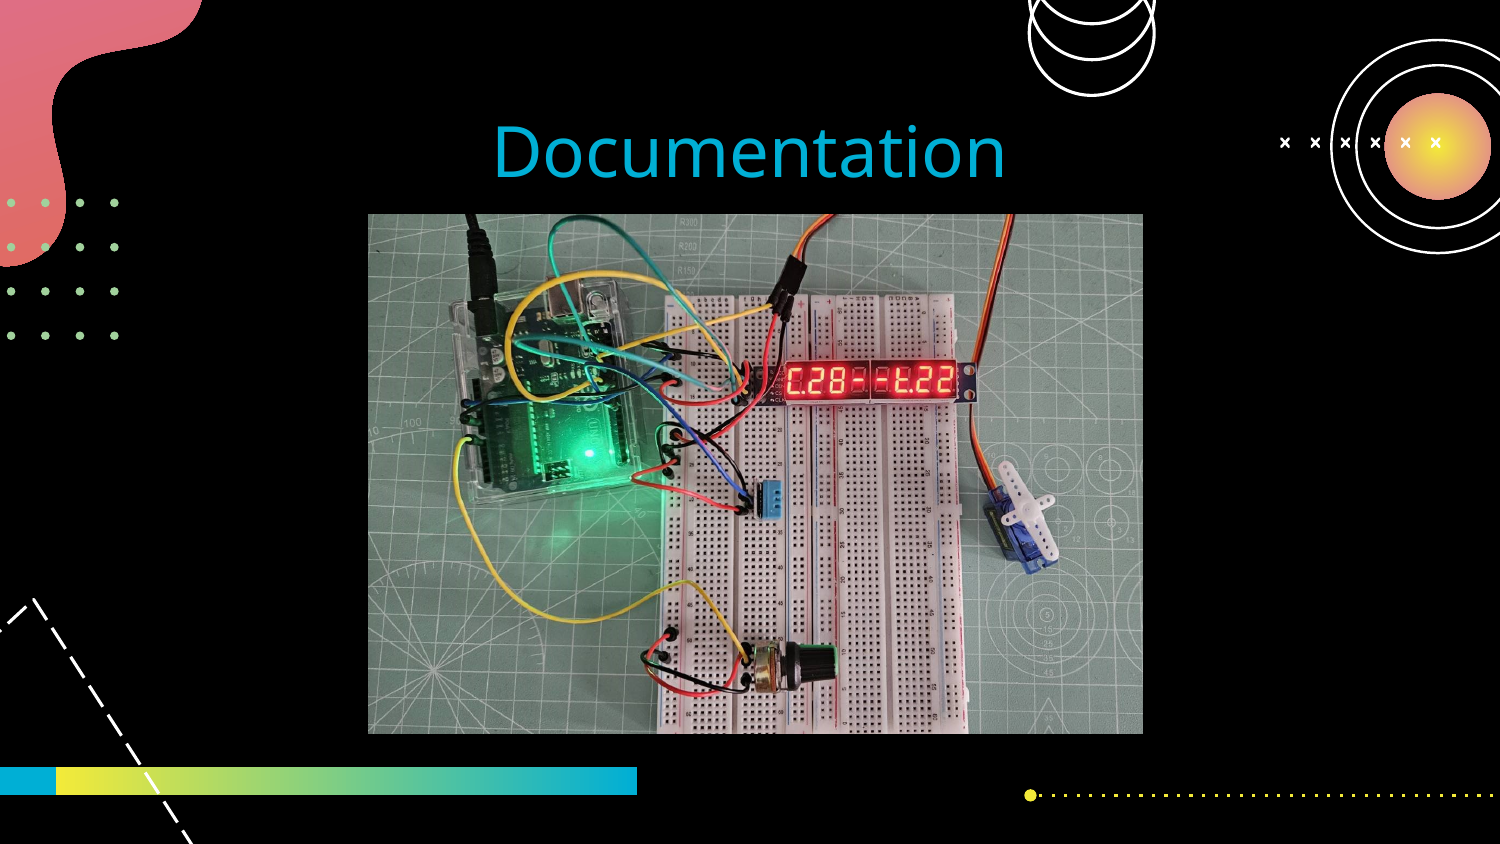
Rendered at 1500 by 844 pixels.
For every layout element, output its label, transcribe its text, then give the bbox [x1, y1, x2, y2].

picture [368, 213, 1143, 734]
title Documentation [116, 92, 1274, 202]
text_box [1279, 38, 1500, 255]
